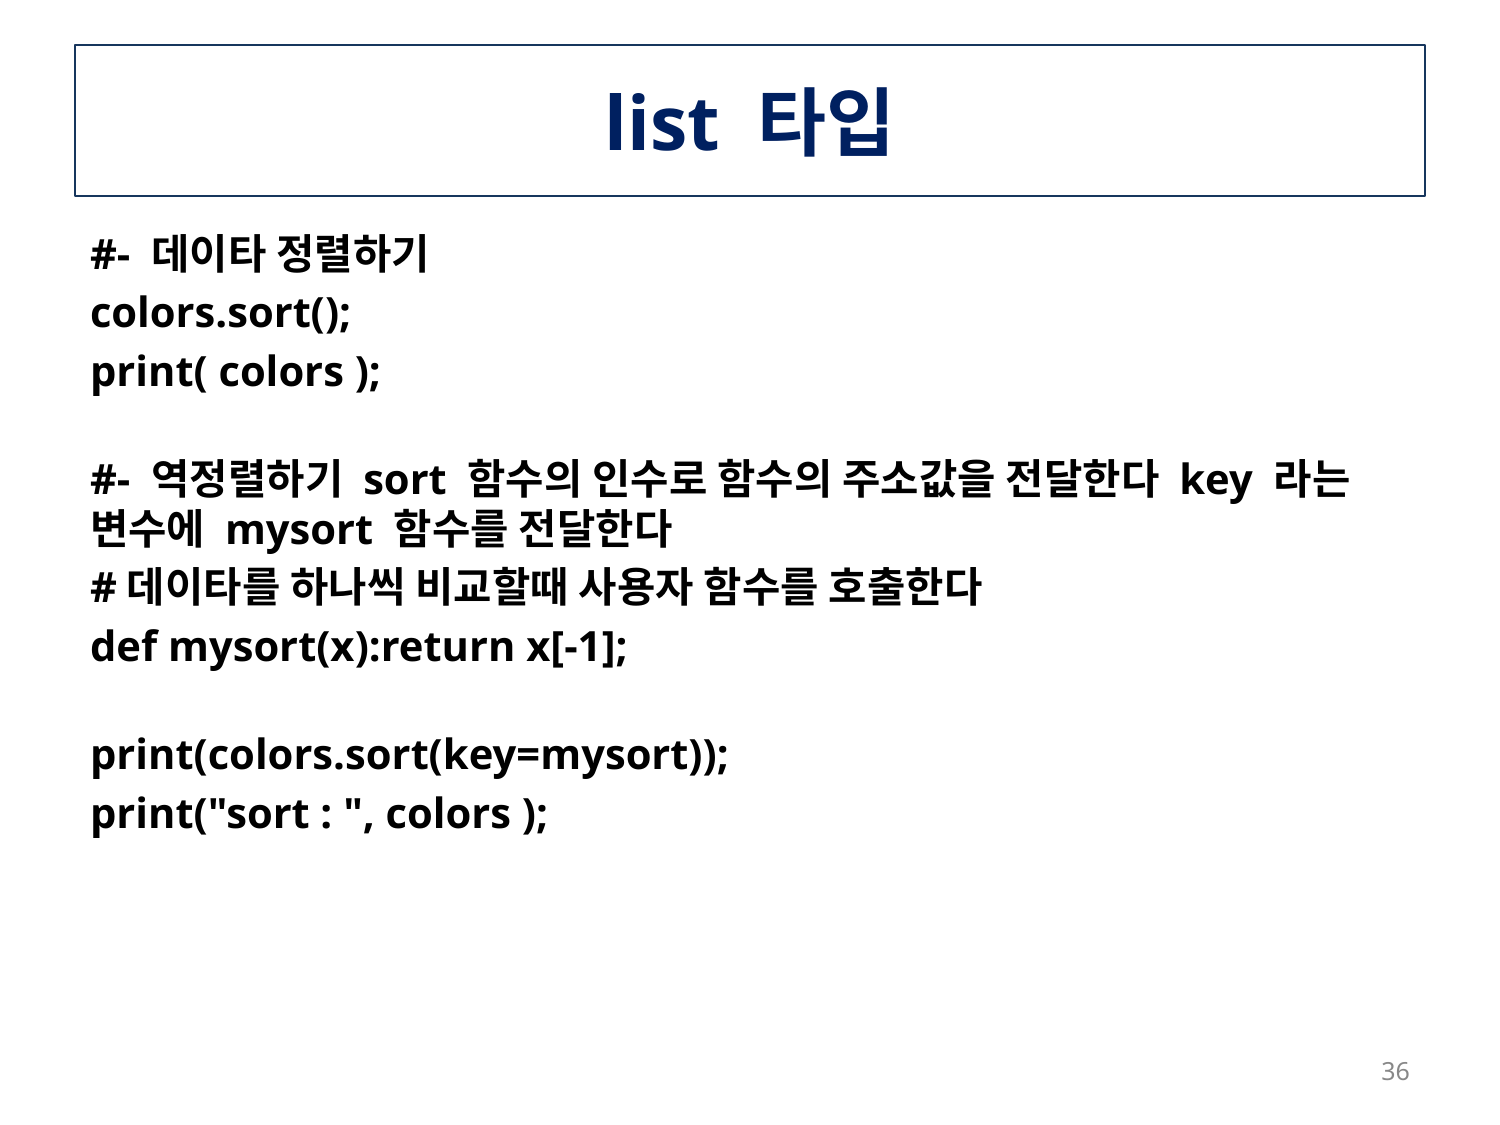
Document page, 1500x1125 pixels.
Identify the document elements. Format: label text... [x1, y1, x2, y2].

slide_number 36 [1074, 1042, 1425, 1103]
title list 타입 [74, 44, 1426, 197]
list #- 데이타 정렬하기 colors.sort(); print( colors ); #- 역정렬하기 sort 함수의 인수로 함수의 주소값을 전달한다 key 라는 변수에 mysort 함수를 전달한다 #데이타를 하나씩 비교할때 사용자 함수를 호출한다 def mysort(x):return x[-1]; print(colors.sort(key=mysort)); print("sort : ", colors ); [75, 219, 1425, 1005]
